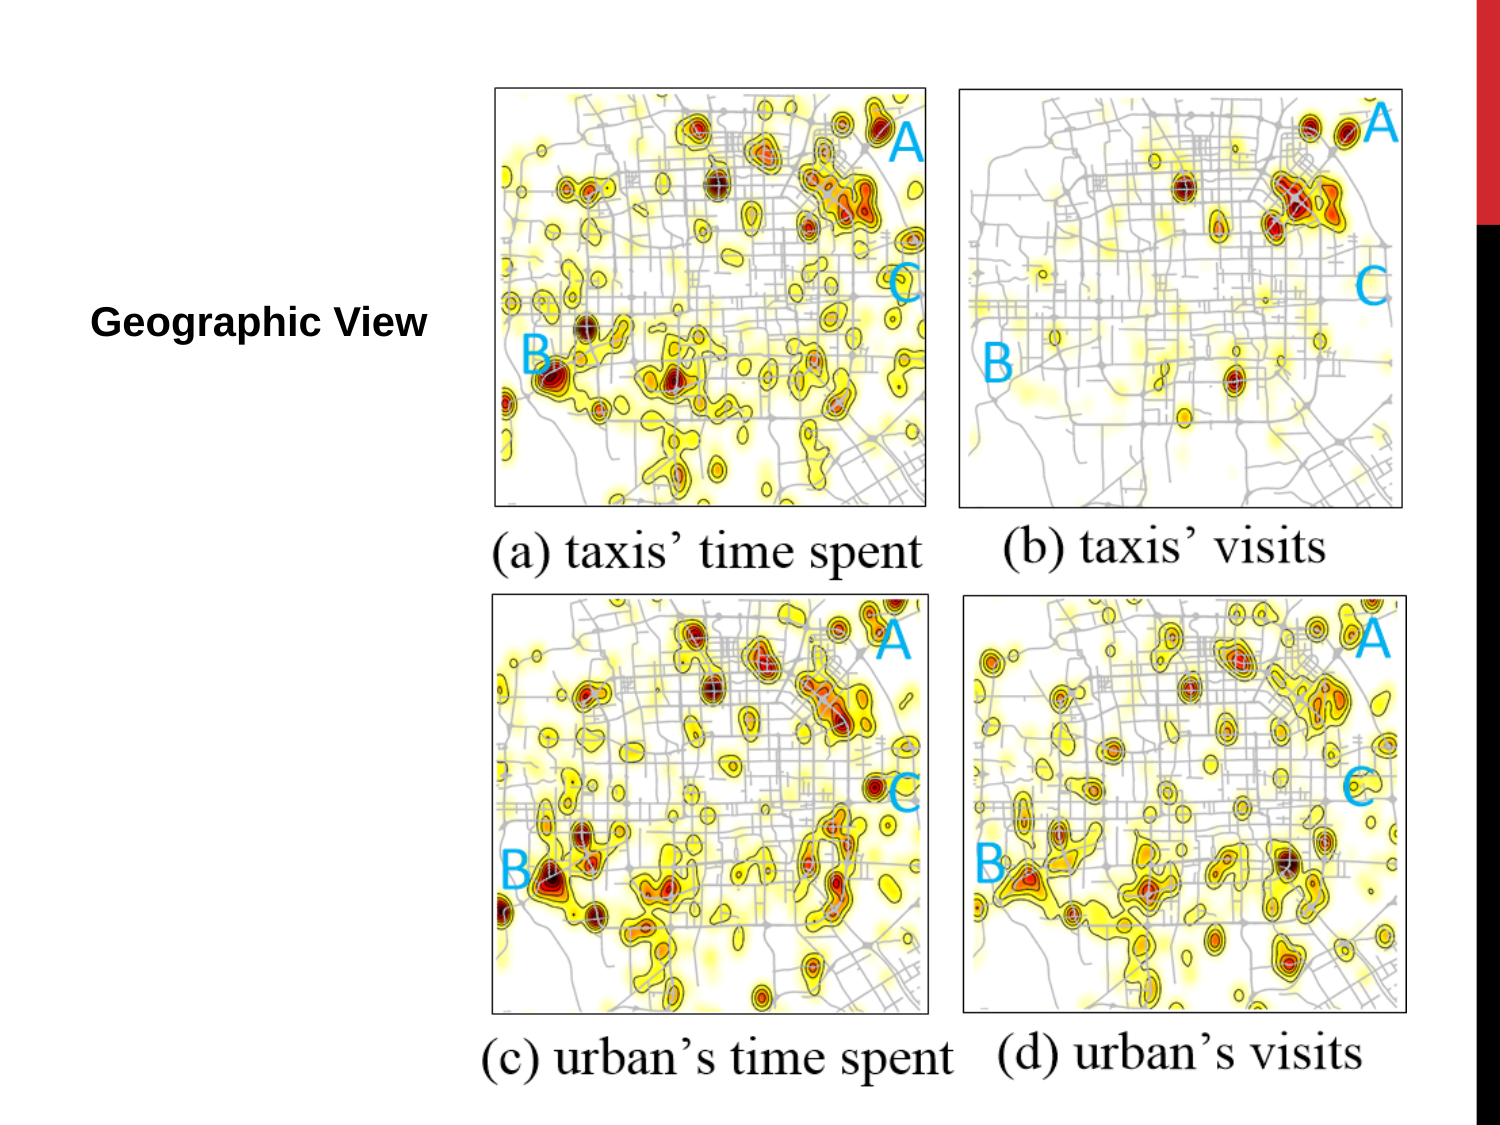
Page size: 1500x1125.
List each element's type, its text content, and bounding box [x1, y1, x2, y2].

picture [481, 74, 1407, 1092]
list Geographic View [75, 287, 479, 1005]
